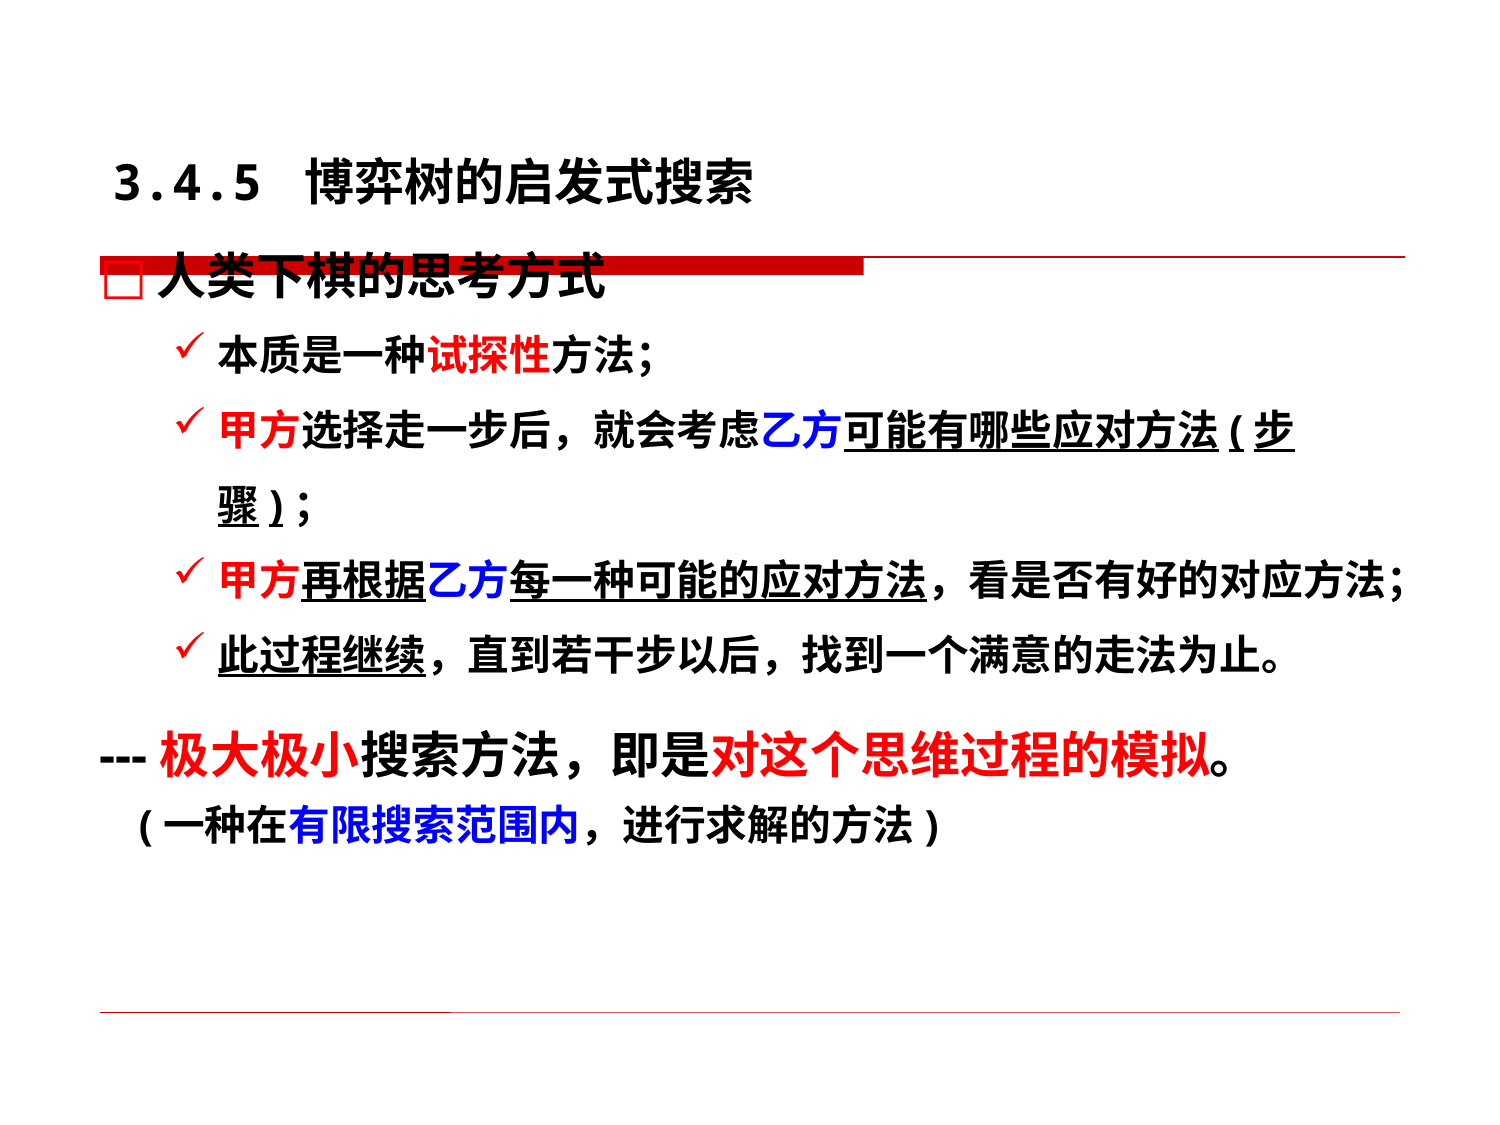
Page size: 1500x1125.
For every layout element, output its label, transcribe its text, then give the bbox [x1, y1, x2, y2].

text_box 人类下棋的思考方式 本质是一种试探性方法； 甲方选择走一步后，就会考虑乙方可能有哪些应对方法(步骤)； 甲方再根据乙方每一种可能的应对方法，看是否有好的对应方法； 此过程继续，直到若干步以后，找到一个满意的走法为止。 ---极大极小搜索方法，即是对这个思维过程的模拟。 (一种在有限搜索范围内，进行求解的方法) [99, 214, 1413, 850]
title 3.4.5 博弈树的启发式搜索 [112, 22, 763, 211]
